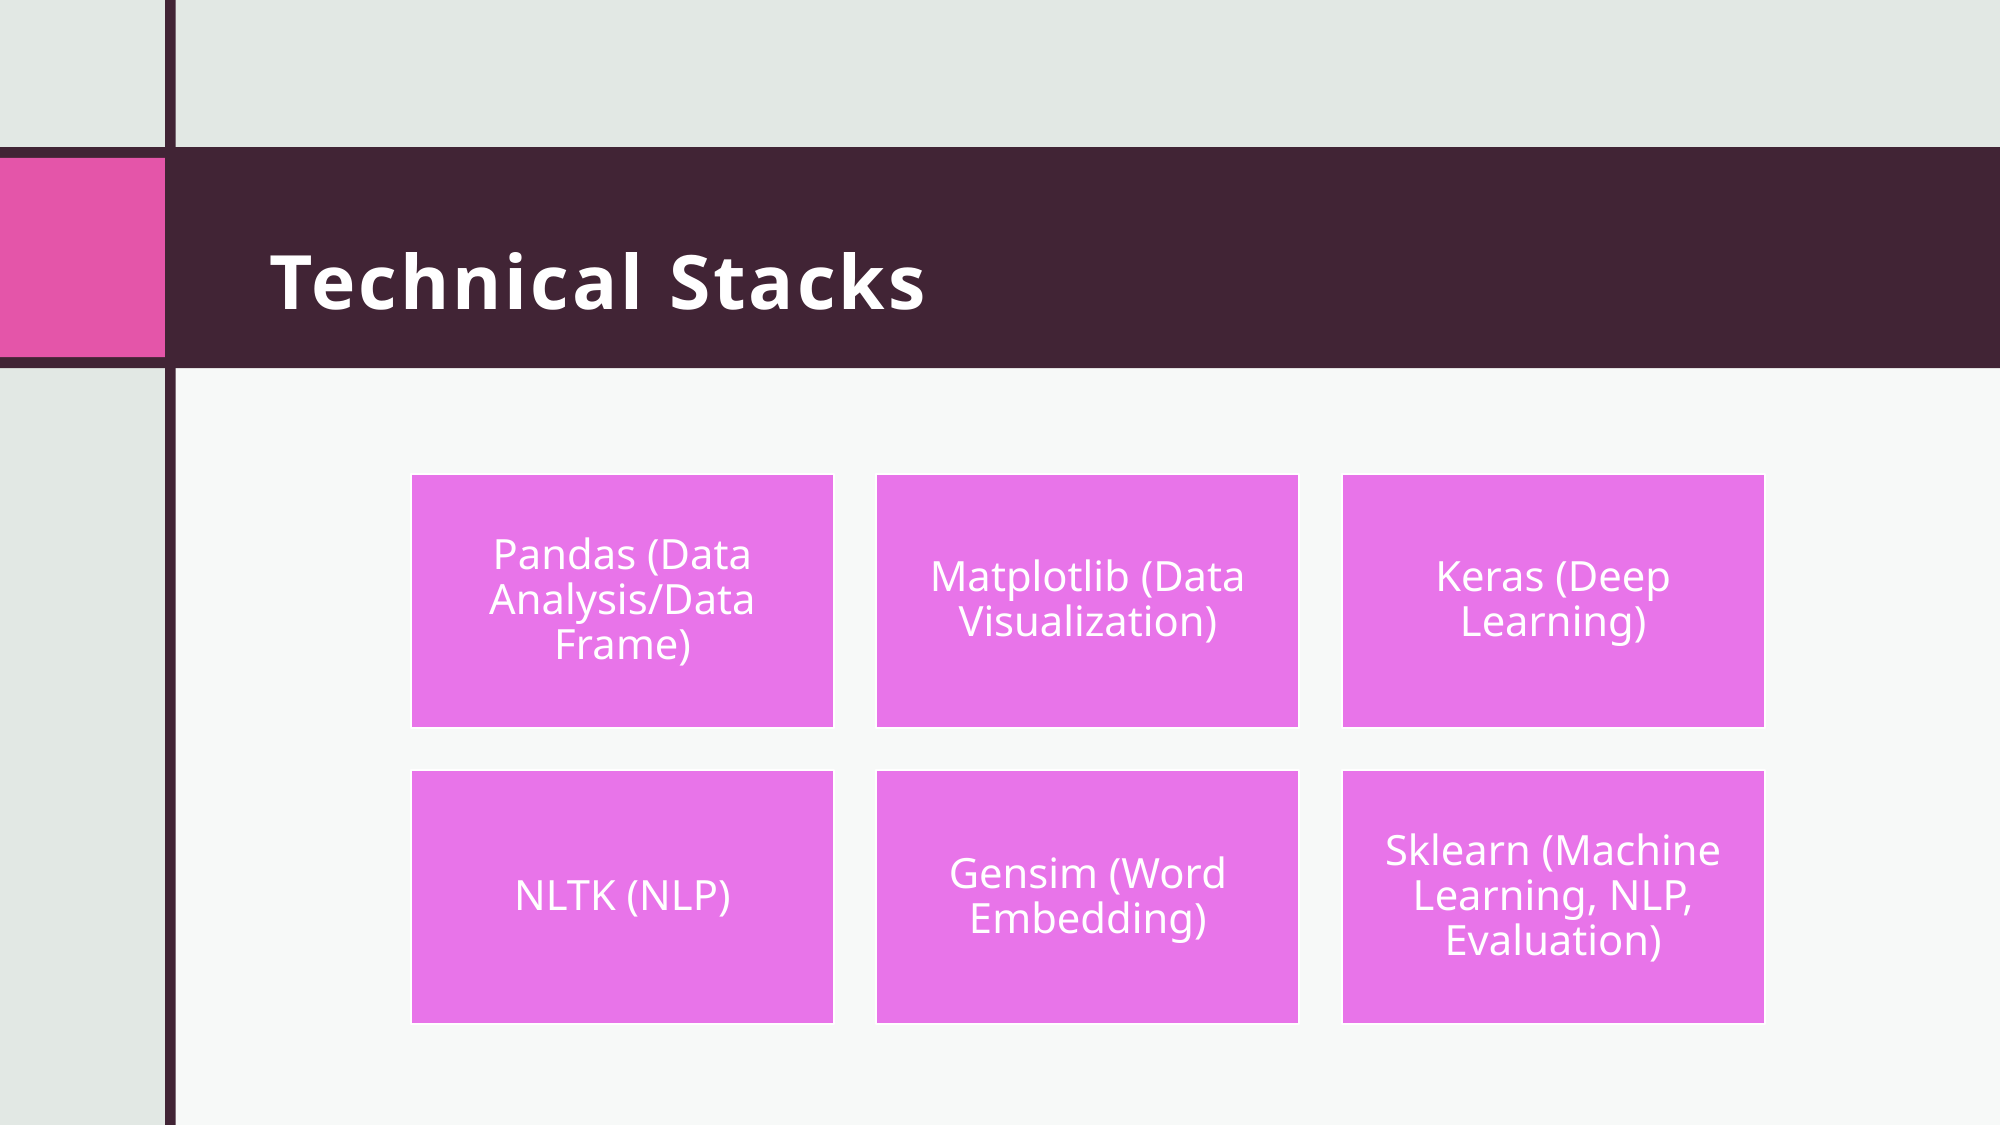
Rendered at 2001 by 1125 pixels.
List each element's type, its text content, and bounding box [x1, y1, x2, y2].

text_box [0, 146, 164, 157]
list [280, 473, 1895, 1025]
text_box [0, 157, 164, 358]
text_box [164, 0, 177, 1125]
text_box [177, 146, 2000, 369]
text_box [177, 0, 2000, 146]
title Technical Stacks [251, 171, 1895, 341]
text_box [0, 0, 164, 146]
text_box [177, 369, 2000, 1125]
text_box [0, 358, 164, 369]
text_box [0, 369, 164, 1125]
